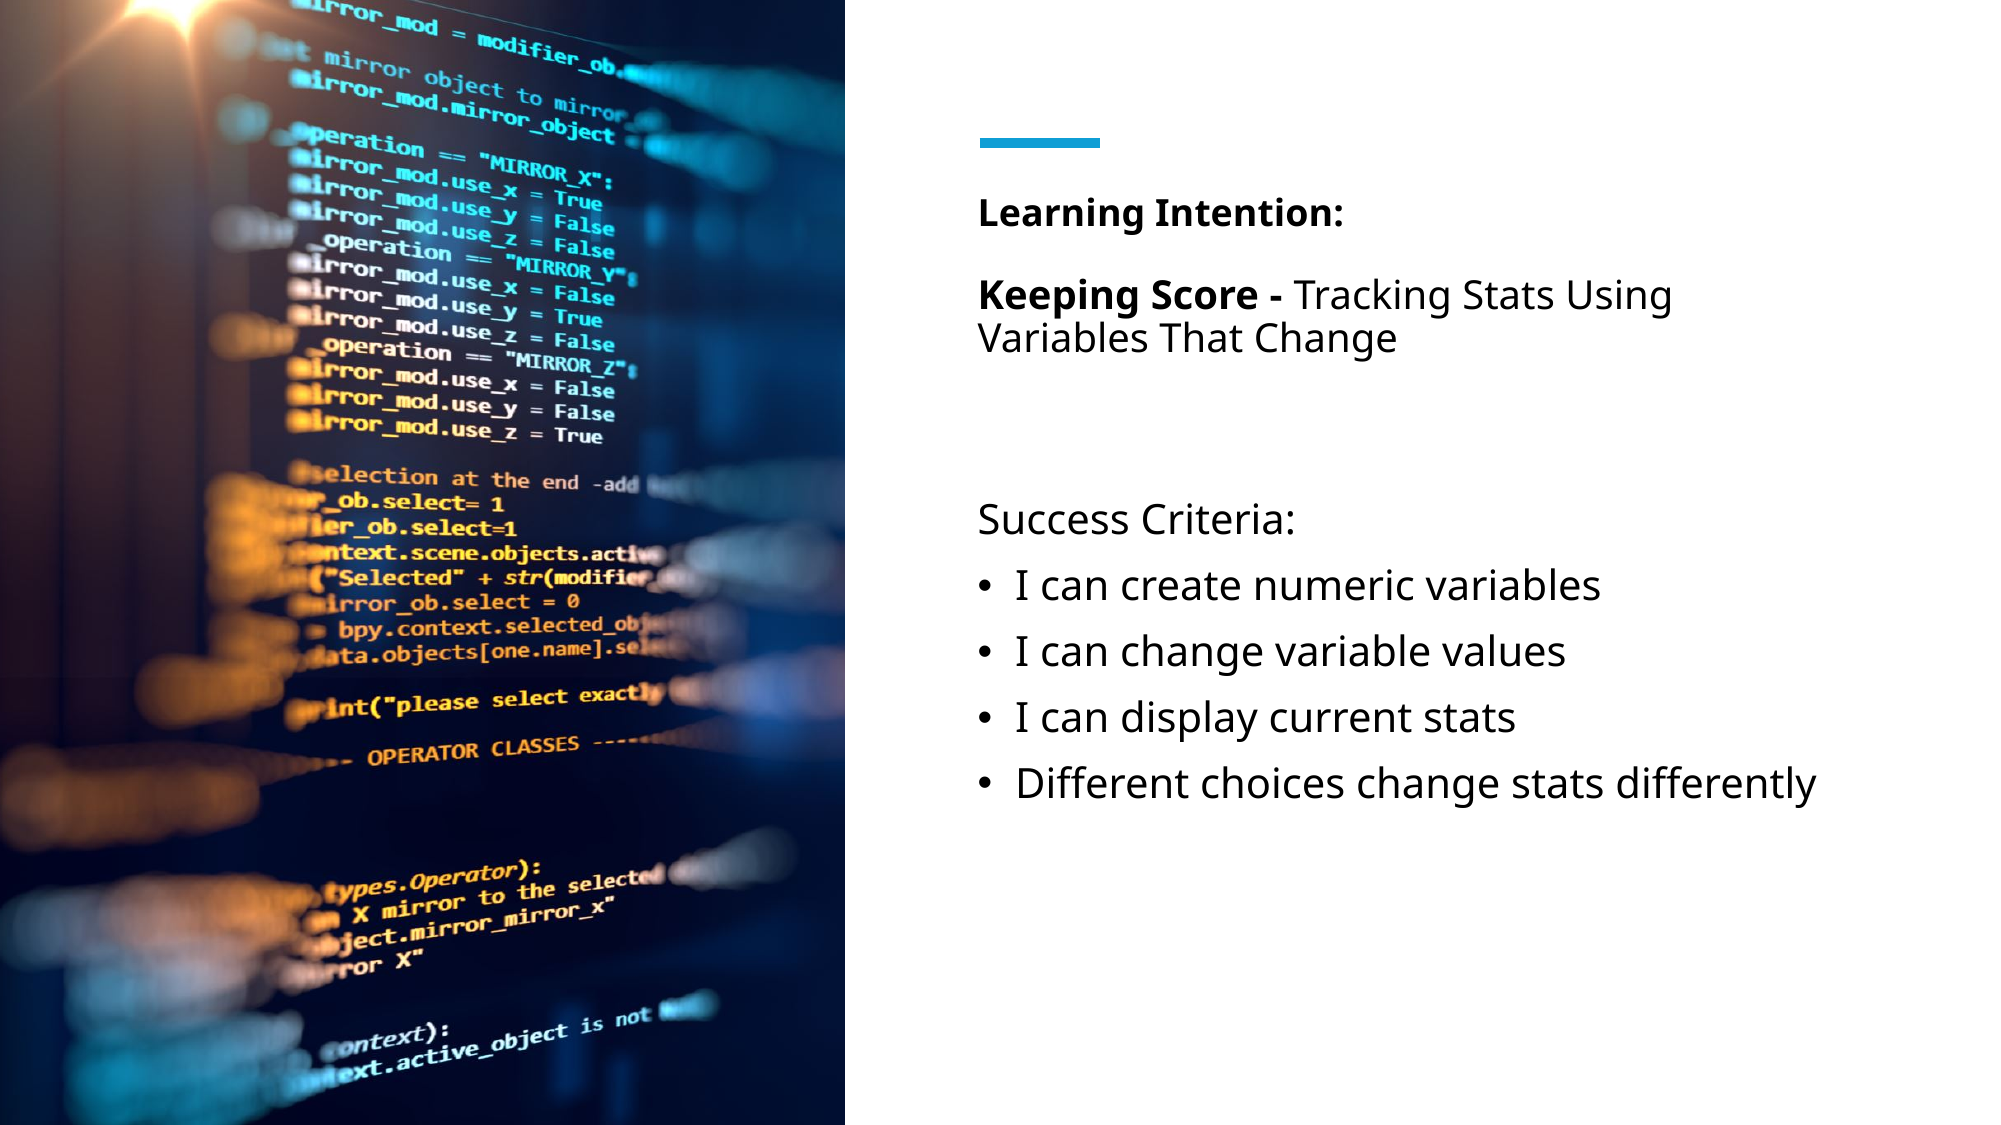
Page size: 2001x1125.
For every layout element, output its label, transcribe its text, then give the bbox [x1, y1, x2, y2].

picture [627, 69, 643, 78]
picture [0, 0, 846, 1125]
list Success Criteria: I can create numeric variables I can change variable values I can display current stats Different choices change stats differently [962, 491, 1856, 1008]
title Learning Intention: Keeping Score - Tracking Stats Using Variables That Change [962, 186, 1856, 417]
